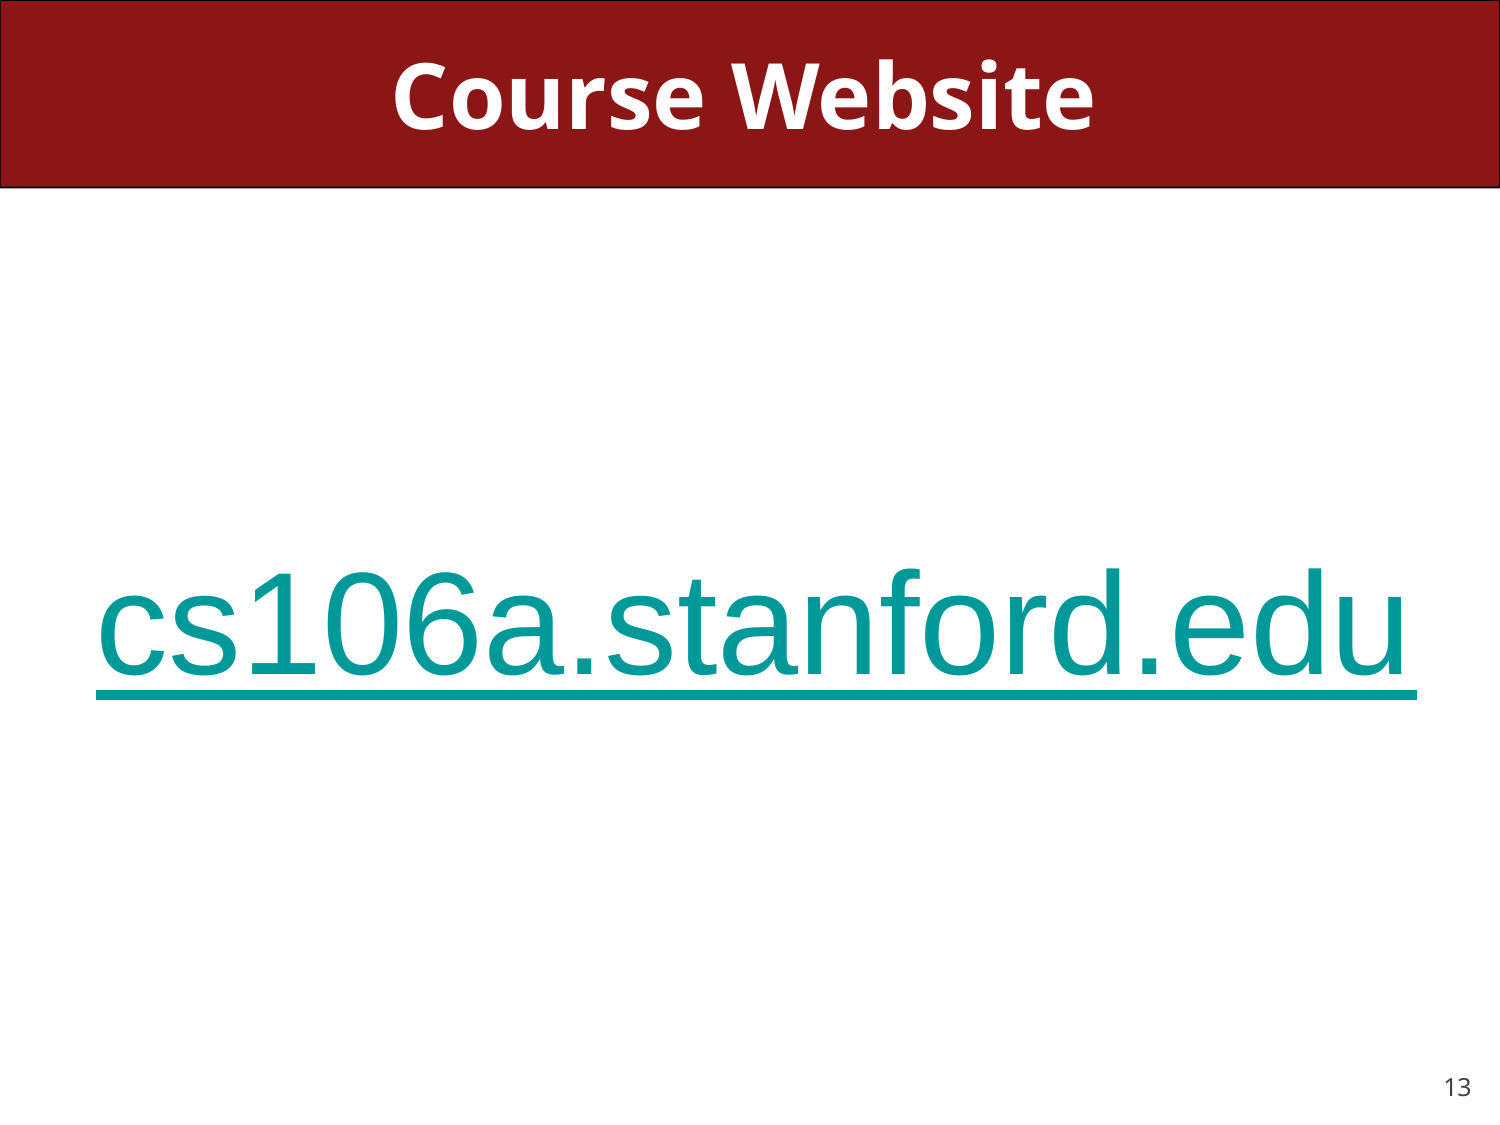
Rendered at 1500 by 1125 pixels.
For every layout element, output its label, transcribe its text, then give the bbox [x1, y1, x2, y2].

text_box Course Website [388, 36, 1112, 149]
text_box cs106a.stanford.edu [93, 526, 1419, 704]
slide_number 13 [1439, 1069, 1480, 1125]
